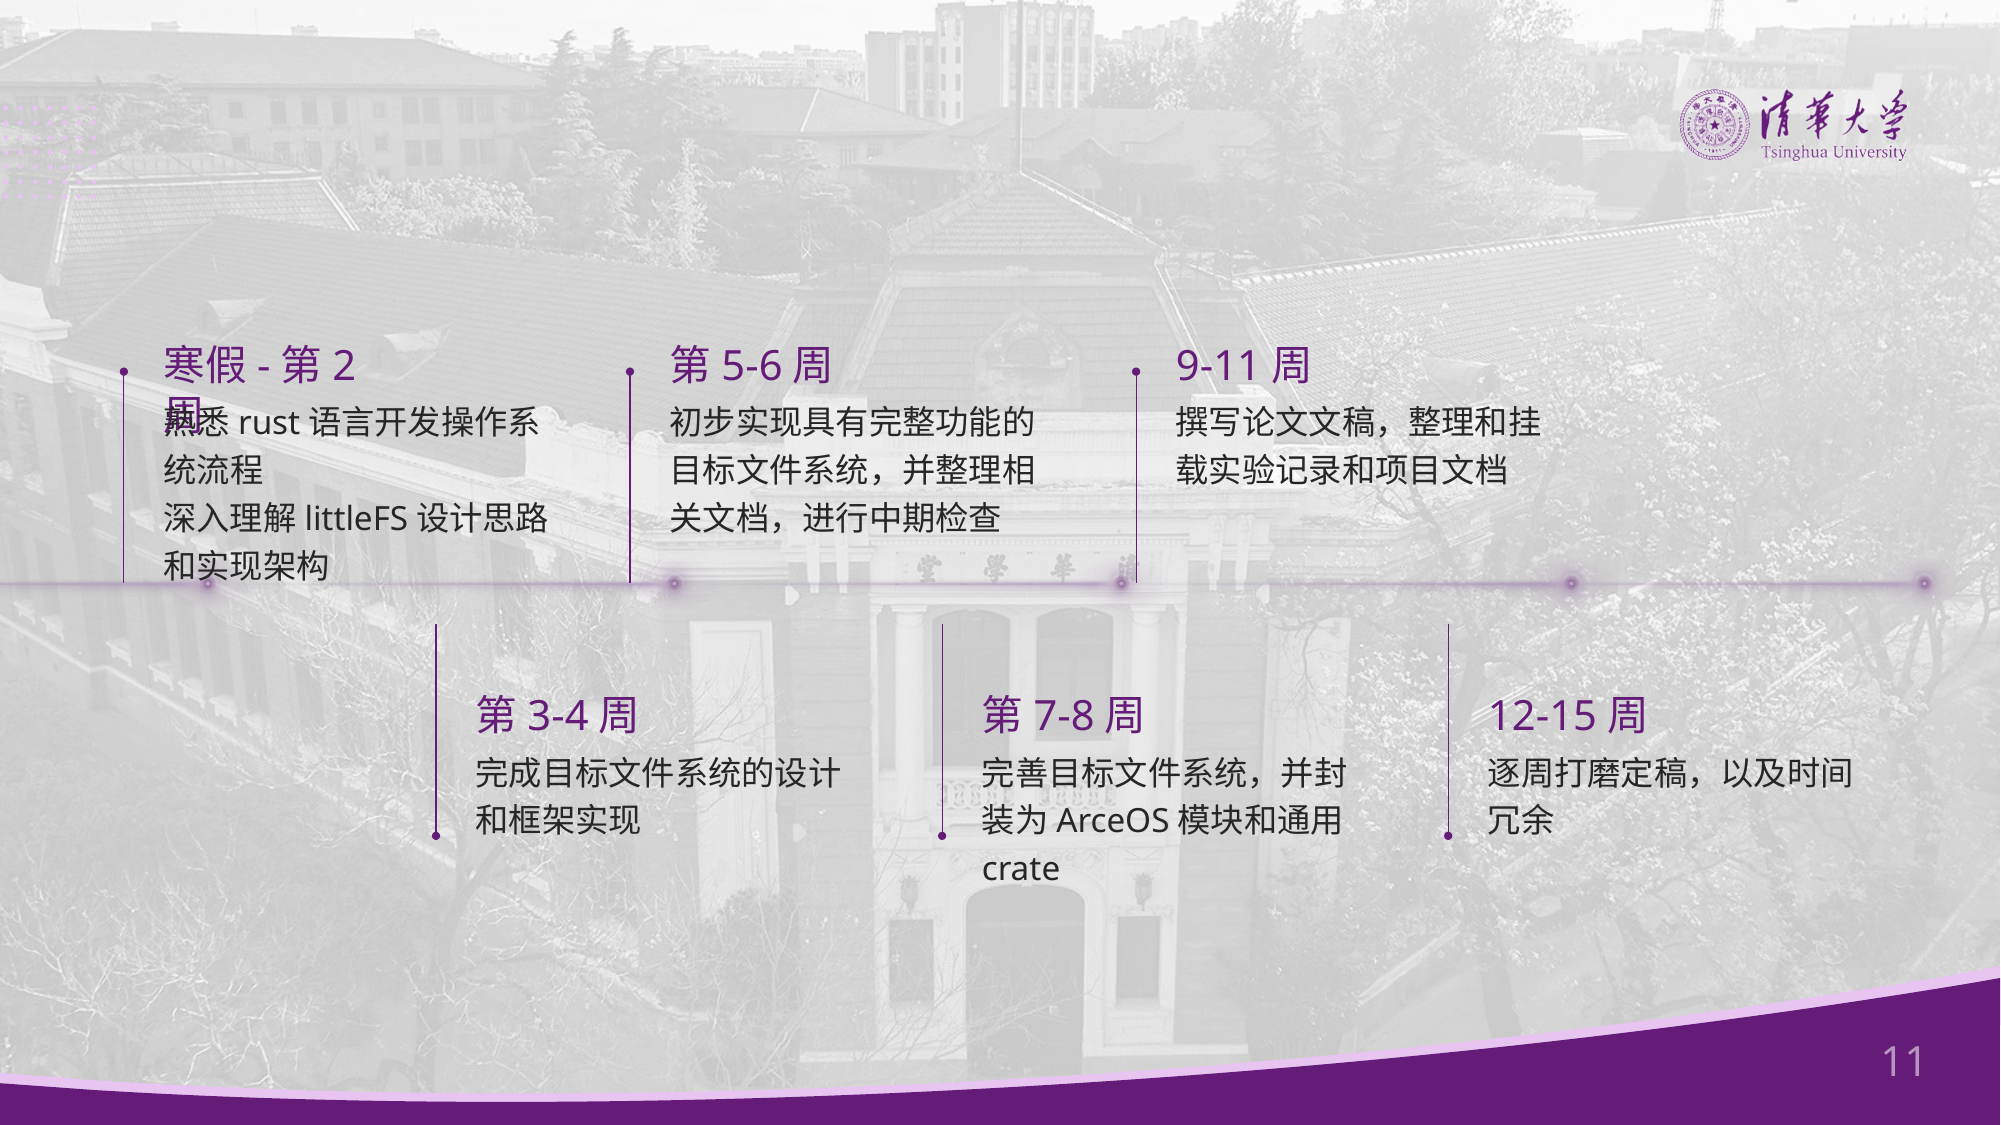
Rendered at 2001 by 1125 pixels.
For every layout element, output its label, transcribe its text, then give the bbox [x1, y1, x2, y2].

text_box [461, 681, 878, 845]
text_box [967, 681, 1385, 894]
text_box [1473, 681, 1891, 845]
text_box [123, 331, 566, 592]
text_box 11 [1880, 1034, 1929, 1085]
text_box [0, 557, 1971, 610]
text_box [1136, 331, 1578, 584]
picture [1637, 64, 1940, 183]
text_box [629, 331, 1072, 584]
